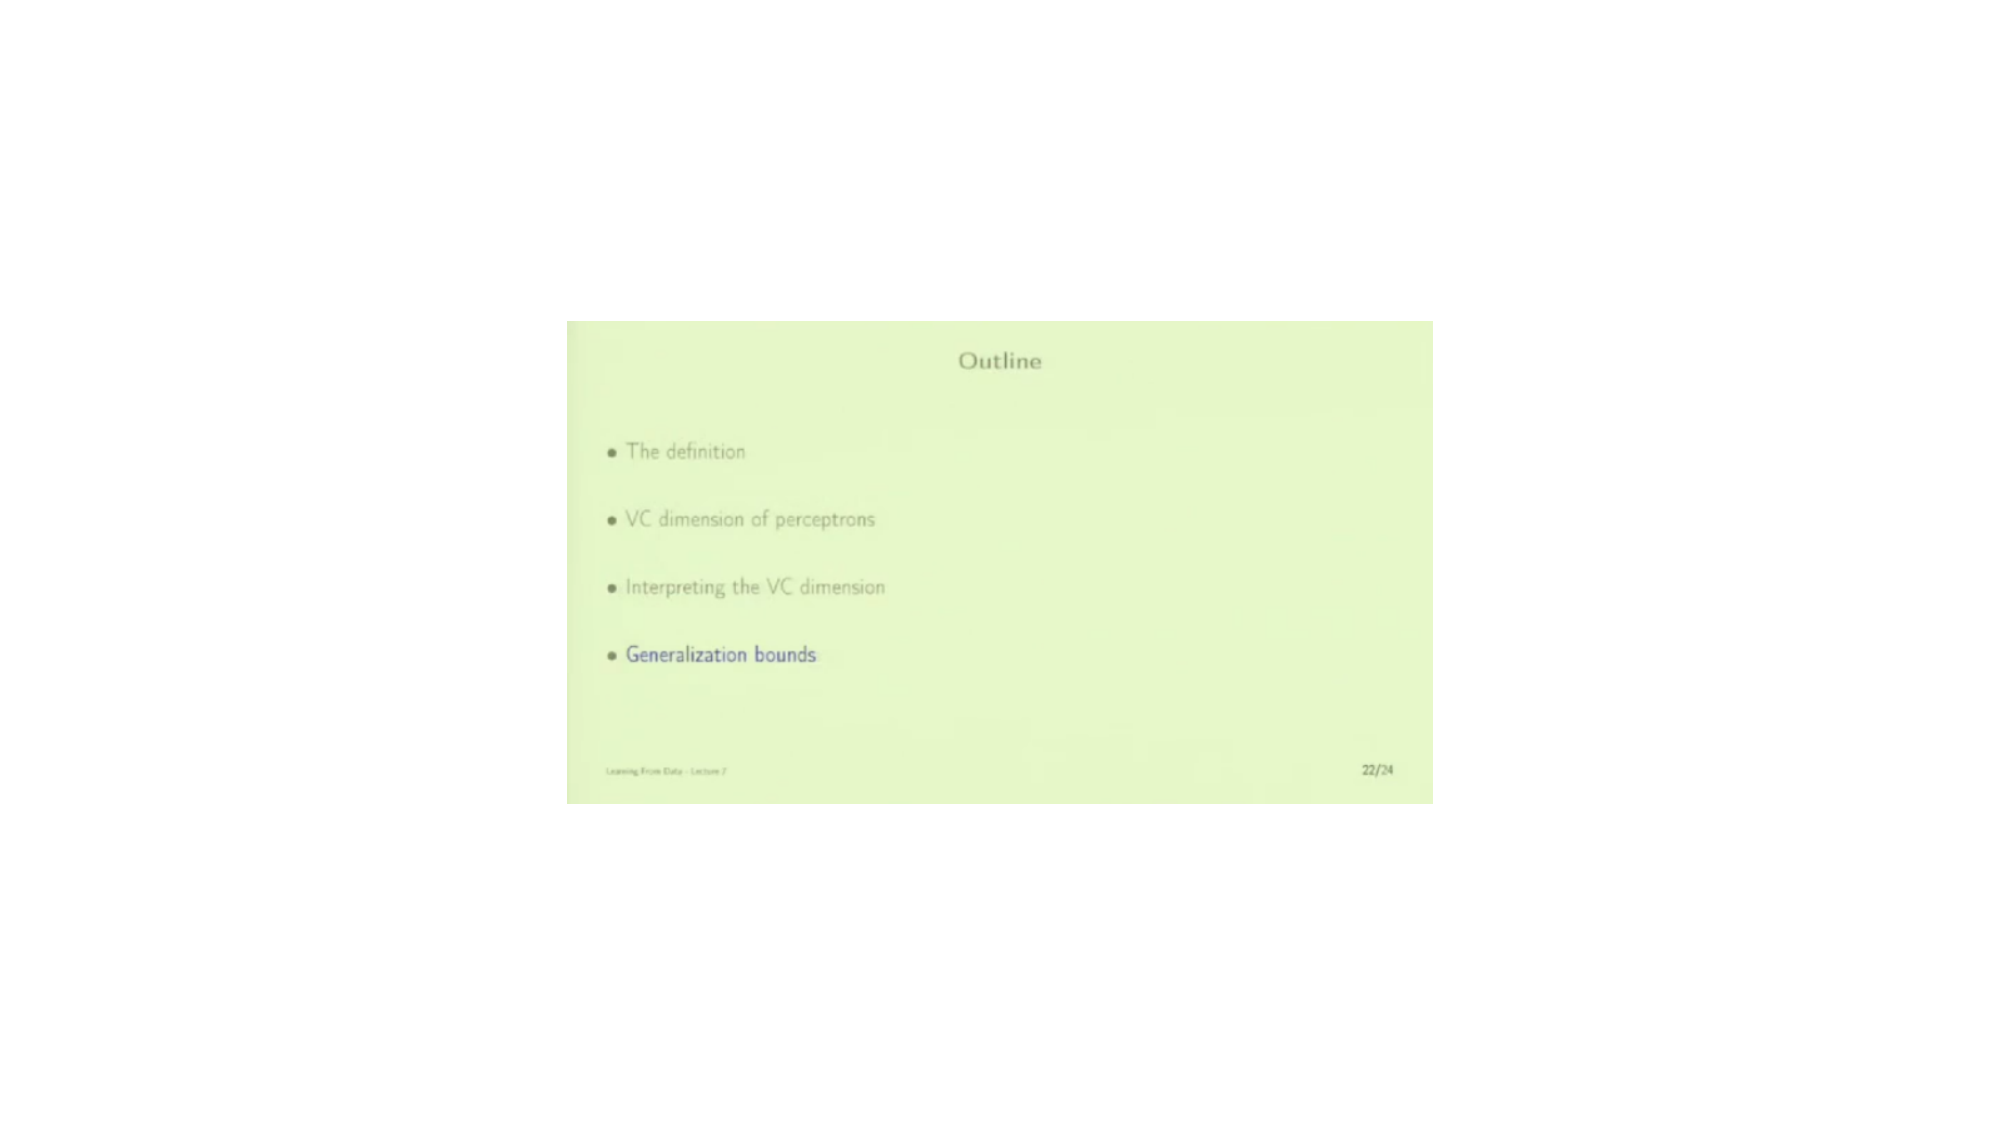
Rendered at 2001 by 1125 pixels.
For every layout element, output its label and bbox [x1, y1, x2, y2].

picture [567, 321, 1433, 804]
